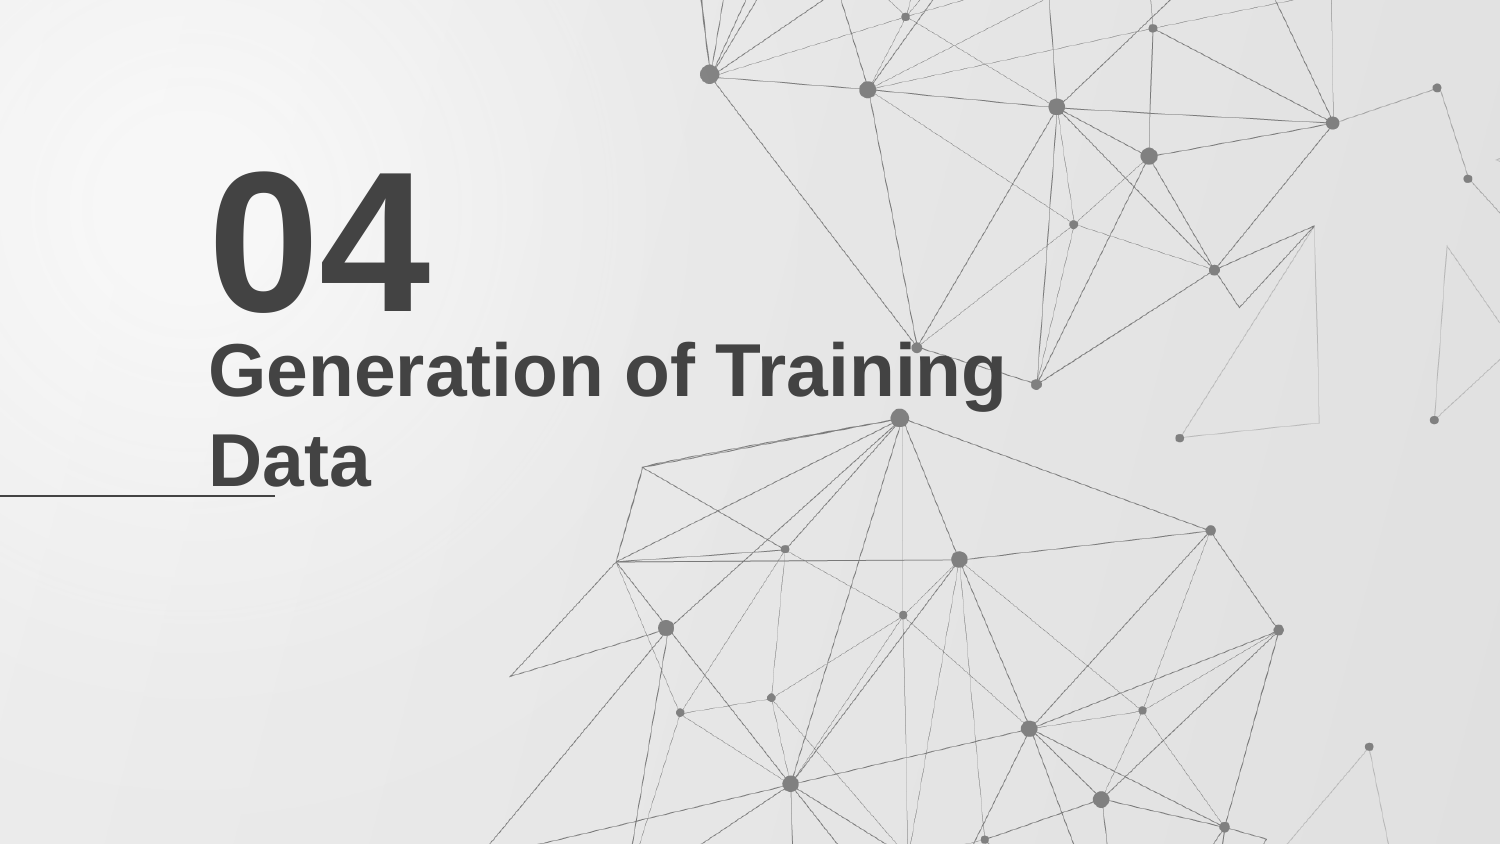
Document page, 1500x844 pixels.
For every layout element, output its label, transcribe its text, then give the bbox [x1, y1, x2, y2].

picture [0, 0, 1500, 844]
title Generation of Training Data [193, 253, 1046, 570]
title 04 [193, 169, 683, 294]
